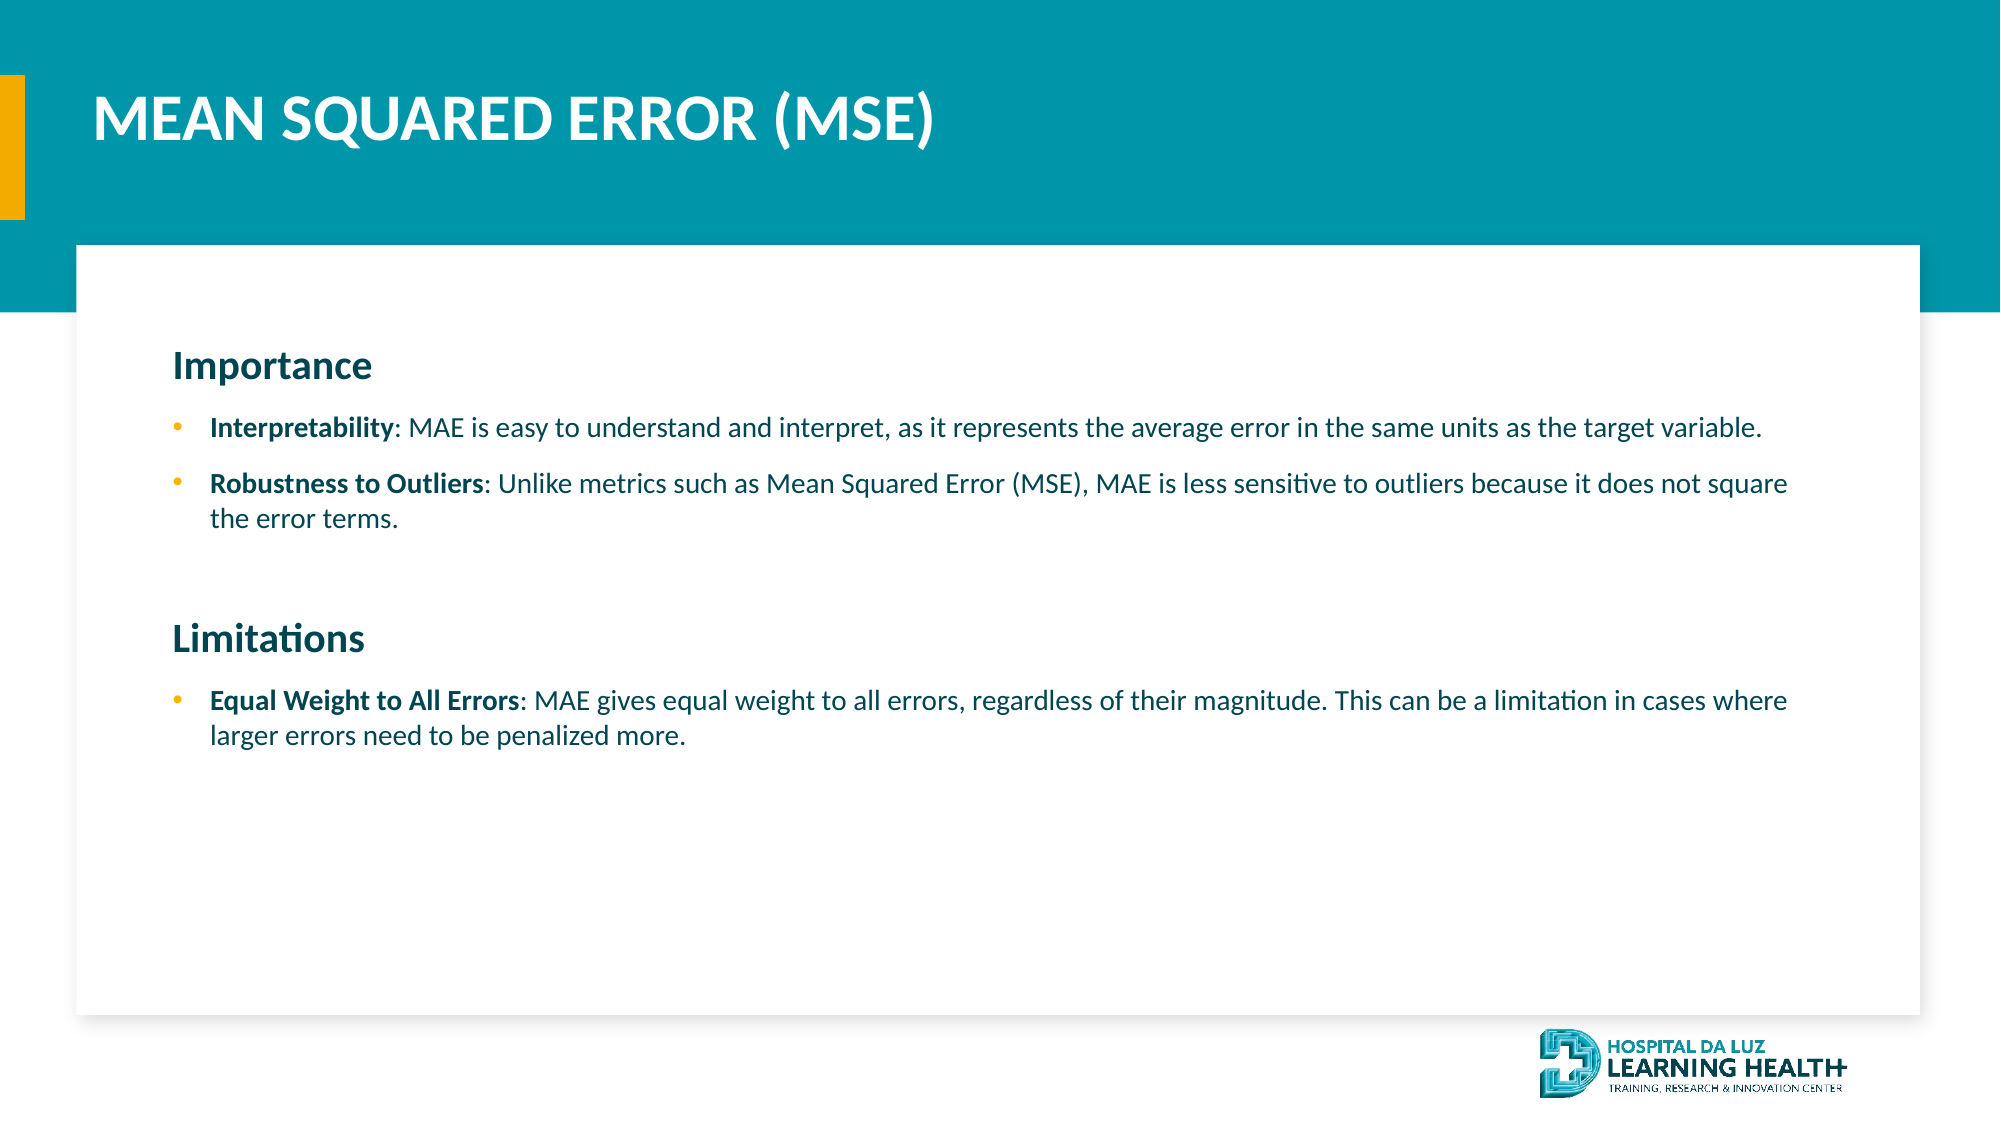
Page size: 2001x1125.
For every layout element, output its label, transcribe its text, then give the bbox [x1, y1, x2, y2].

picture [1524, 1015, 1863, 1113]
list Importance Interpretability: MAE is easy to understand and interpret, as it represents the average error in the same units as the target variable. Robustness to Outliers: Unlike metrics such as Mean Squared Error (MSE), MAE is less sensitive to outliers because it does not square the error terms. Limitations Equal Weight to All Errors: MAE gives equal weight to all errors, regardless of their magnitude. This can be a limitation in cases where larger errors need to be penalized more. [157, 329, 1830, 930]
list MEAN SQUARED ERROR (MSE) [77, 75, 1939, 143]
